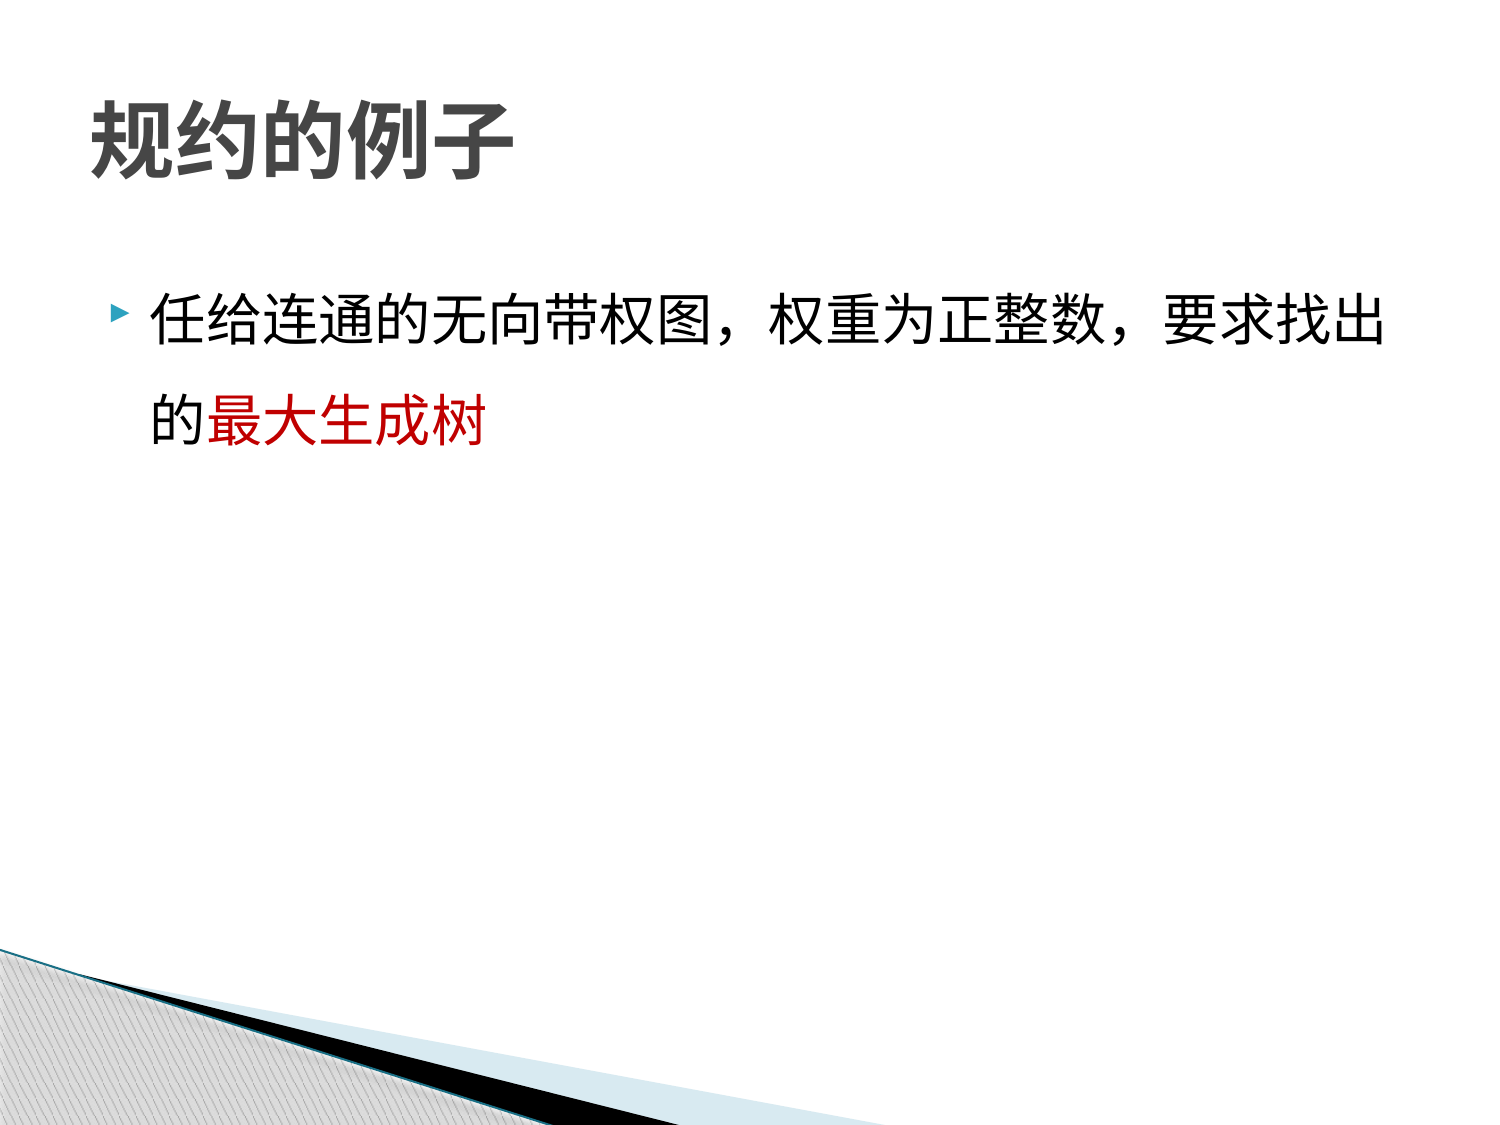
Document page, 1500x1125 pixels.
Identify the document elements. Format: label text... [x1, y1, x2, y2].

title 规约的例子 [75, 45, 1425, 233]
